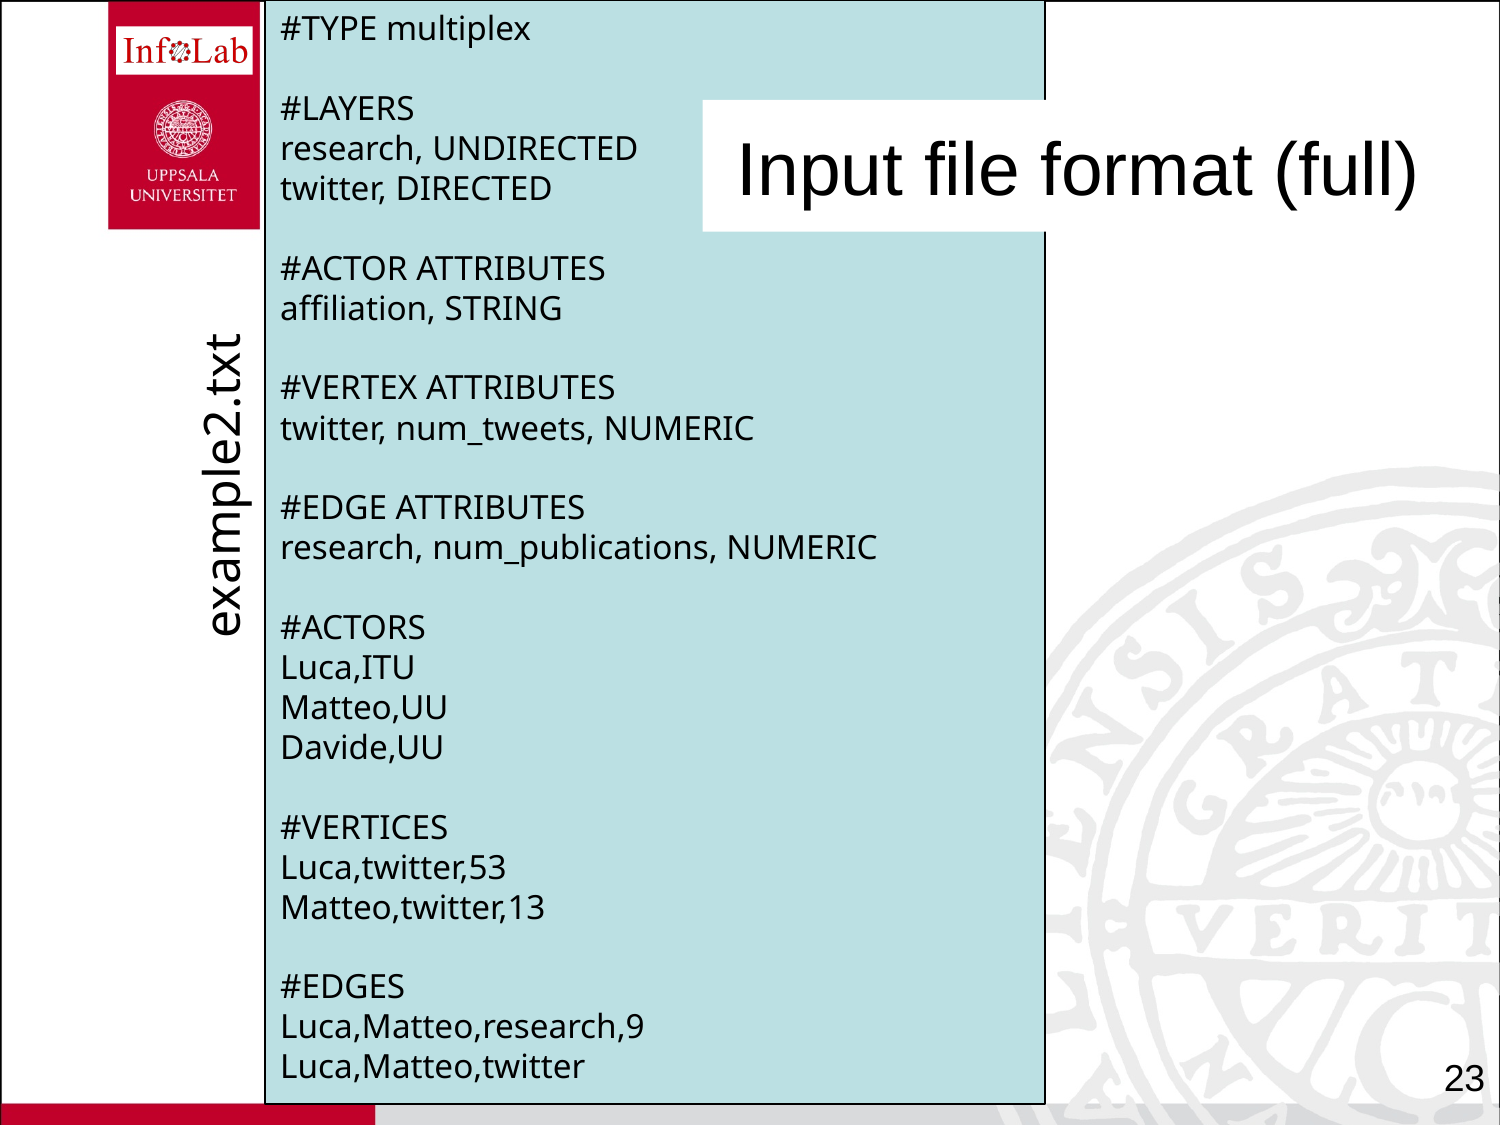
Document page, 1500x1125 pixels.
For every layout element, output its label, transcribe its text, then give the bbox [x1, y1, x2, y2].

text_box example2.txt [182, 263, 258, 654]
picture [0, 0, 1500, 1125]
title Input file format (full) [702, 99, 1436, 232]
text_box #TYPE multiplex #LAYERS research, UNDIRECTED twitter, DIRECTED #ACTOR ATTRIBUTES affiliation, STRING #VERTEX ATTRIBUTES twitter, num_tweets, NUMERIC #EDGE ATTRIBUTES research, num_publications, NUMERIC #ACTORS Luca,ITU Matteo,UU Davide,UU #VERTICES Luca,twitter,53 Matteo,twitter,13 #EDGES Luca,Matteo,research,9 Luca,Matteo,twitter [265, 0, 1045, 1104]
